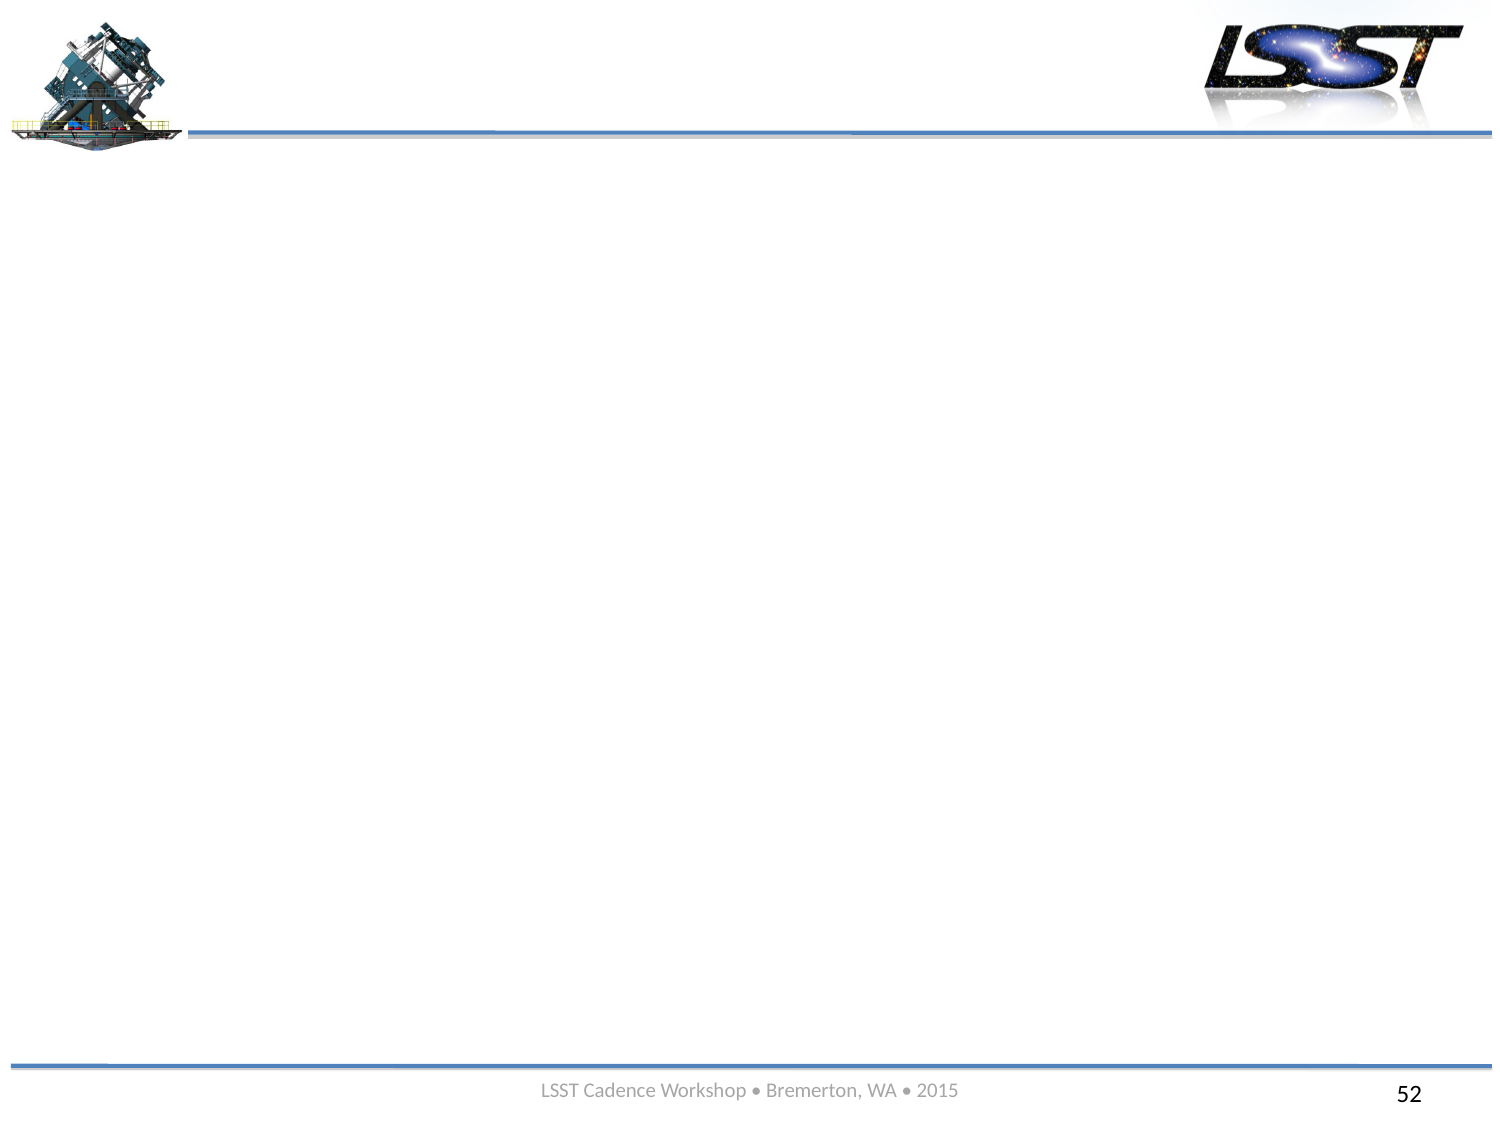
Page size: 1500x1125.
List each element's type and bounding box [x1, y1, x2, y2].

picture [10, 14, 188, 151]
picture [1166, 0, 1492, 184]
